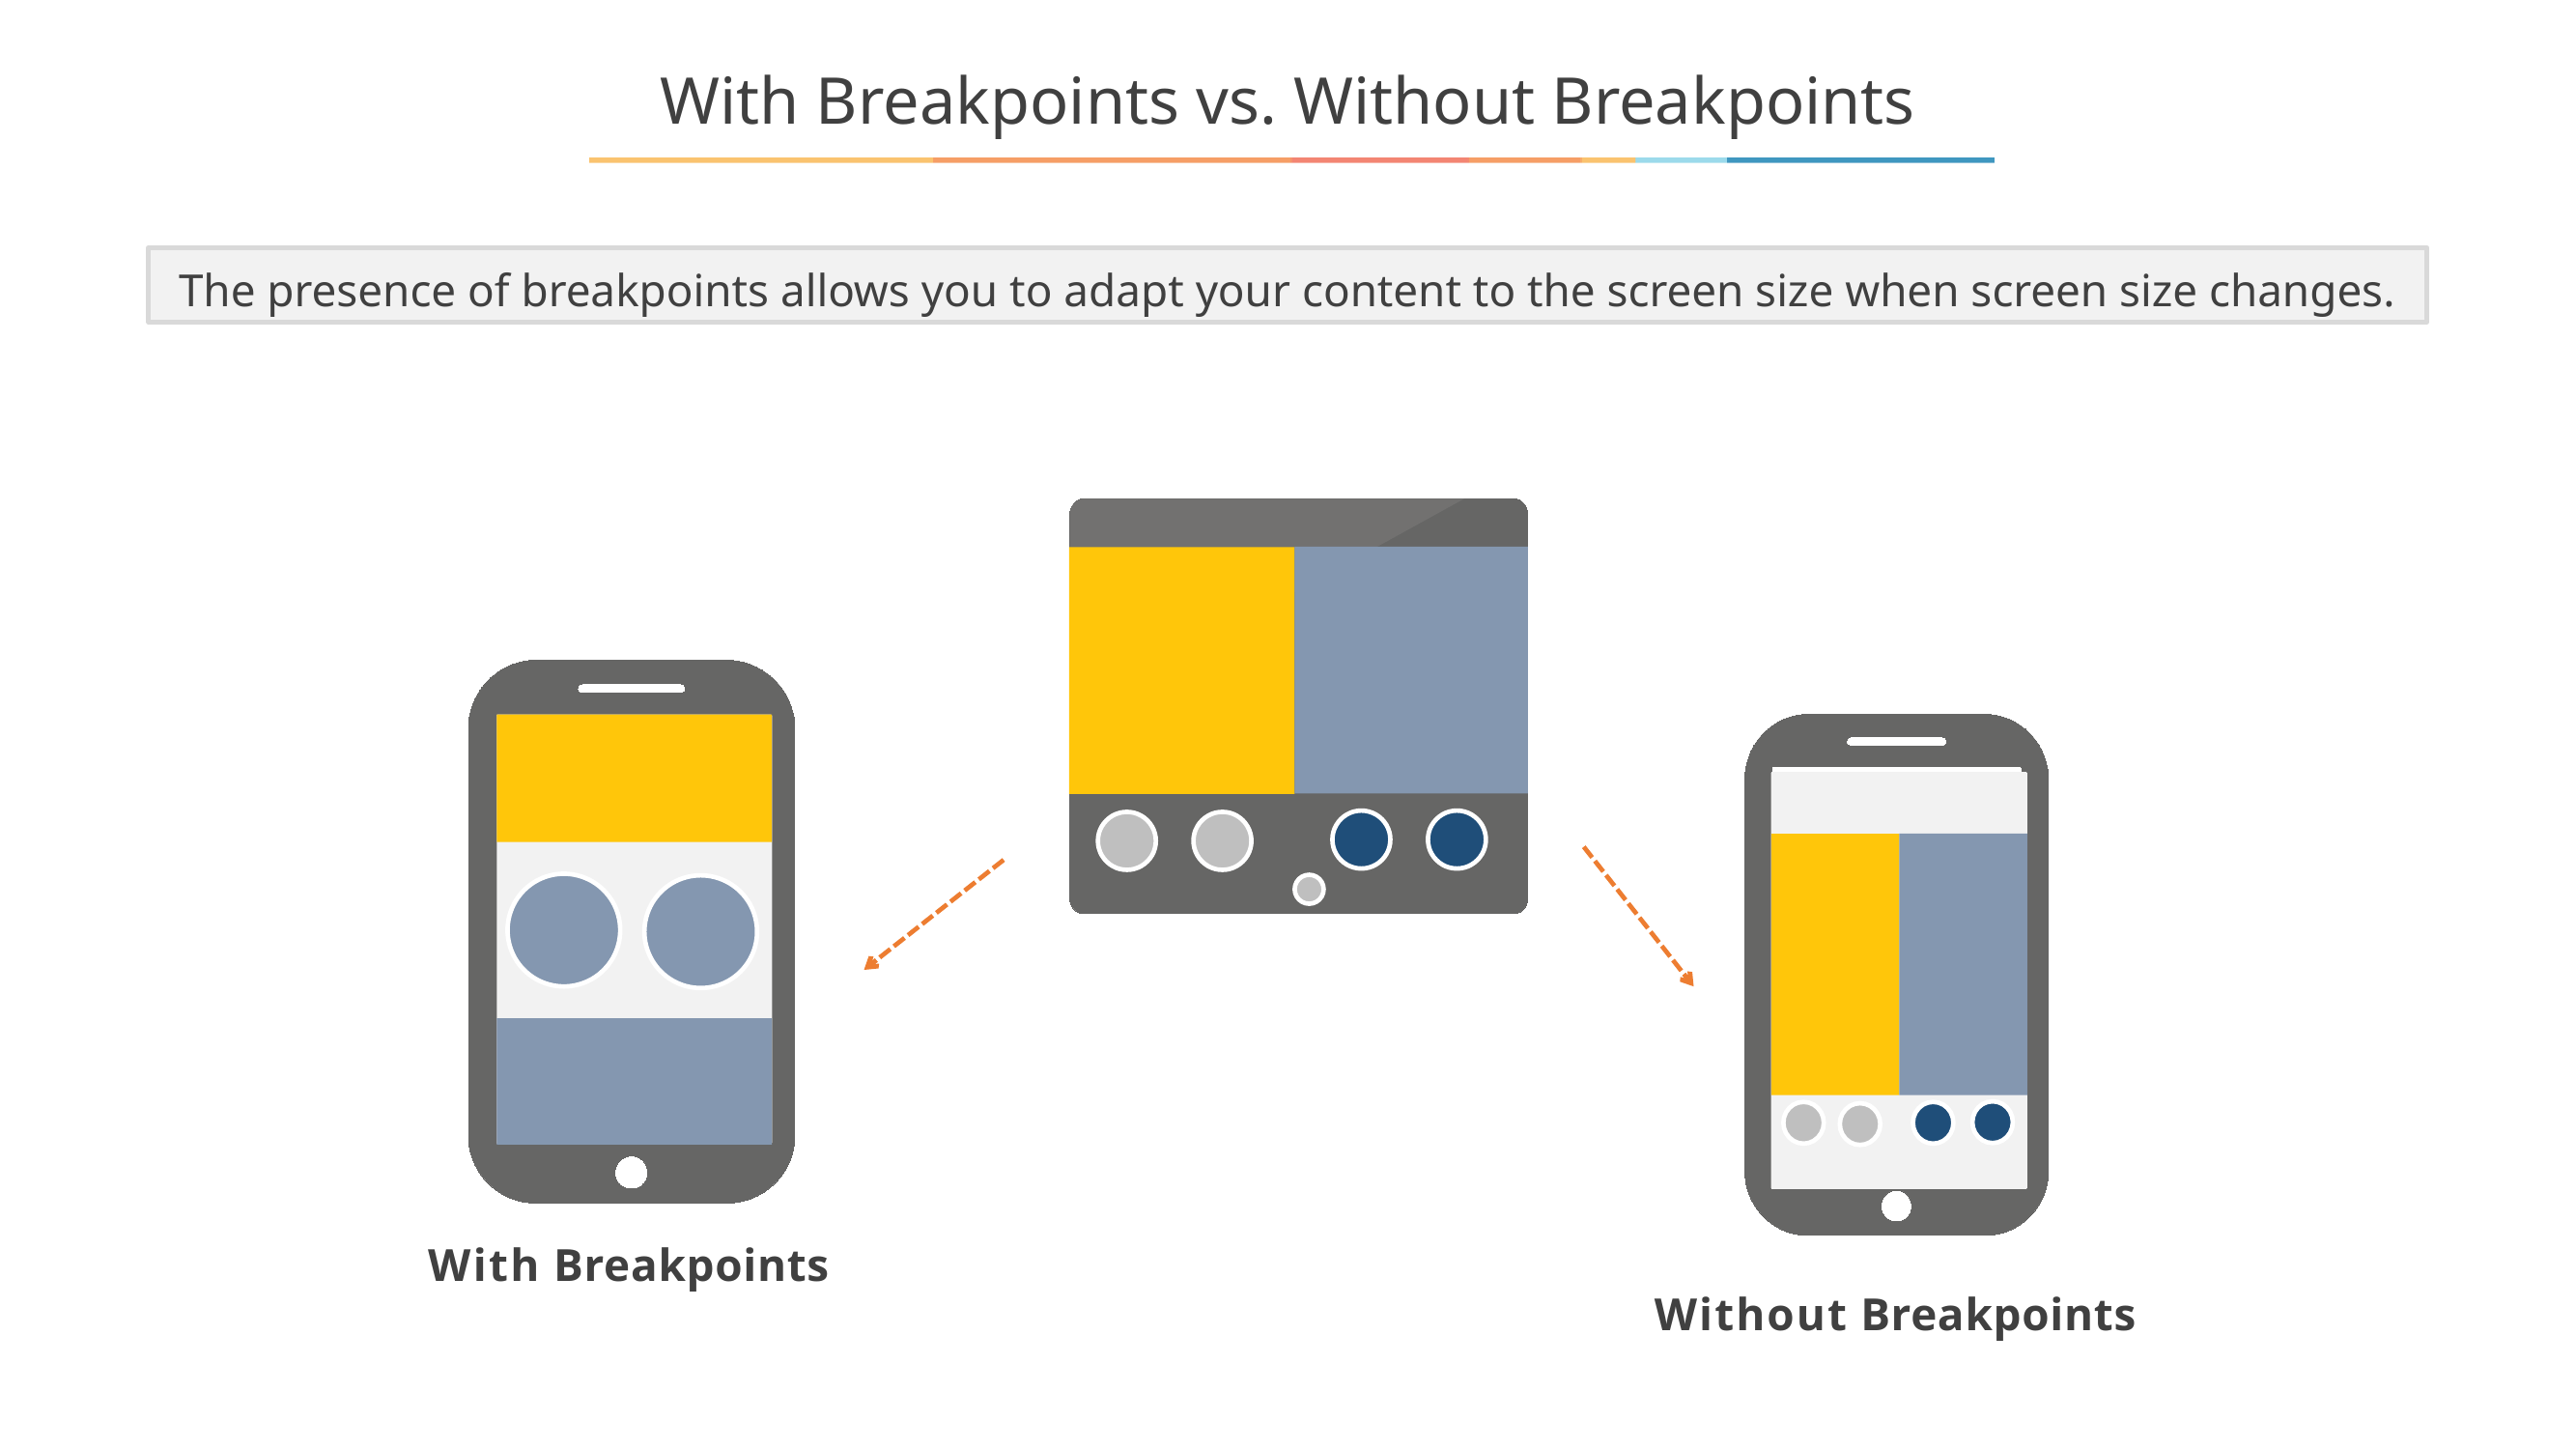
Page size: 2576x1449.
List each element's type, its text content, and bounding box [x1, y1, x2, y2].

title With Breakpoints vs. Without Breakpoints [0, 50, 2576, 156]
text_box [426, 660, 837, 1292]
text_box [1652, 714, 2141, 1341]
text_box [1068, 498, 1528, 914]
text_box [863, 860, 1005, 970]
text_box The presence of breakpoints allows you to adapt your content to the screen size when screen size changes. [148, 247, 2427, 323]
picture [589, 140, 1996, 181]
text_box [1569, 861, 1709, 972]
